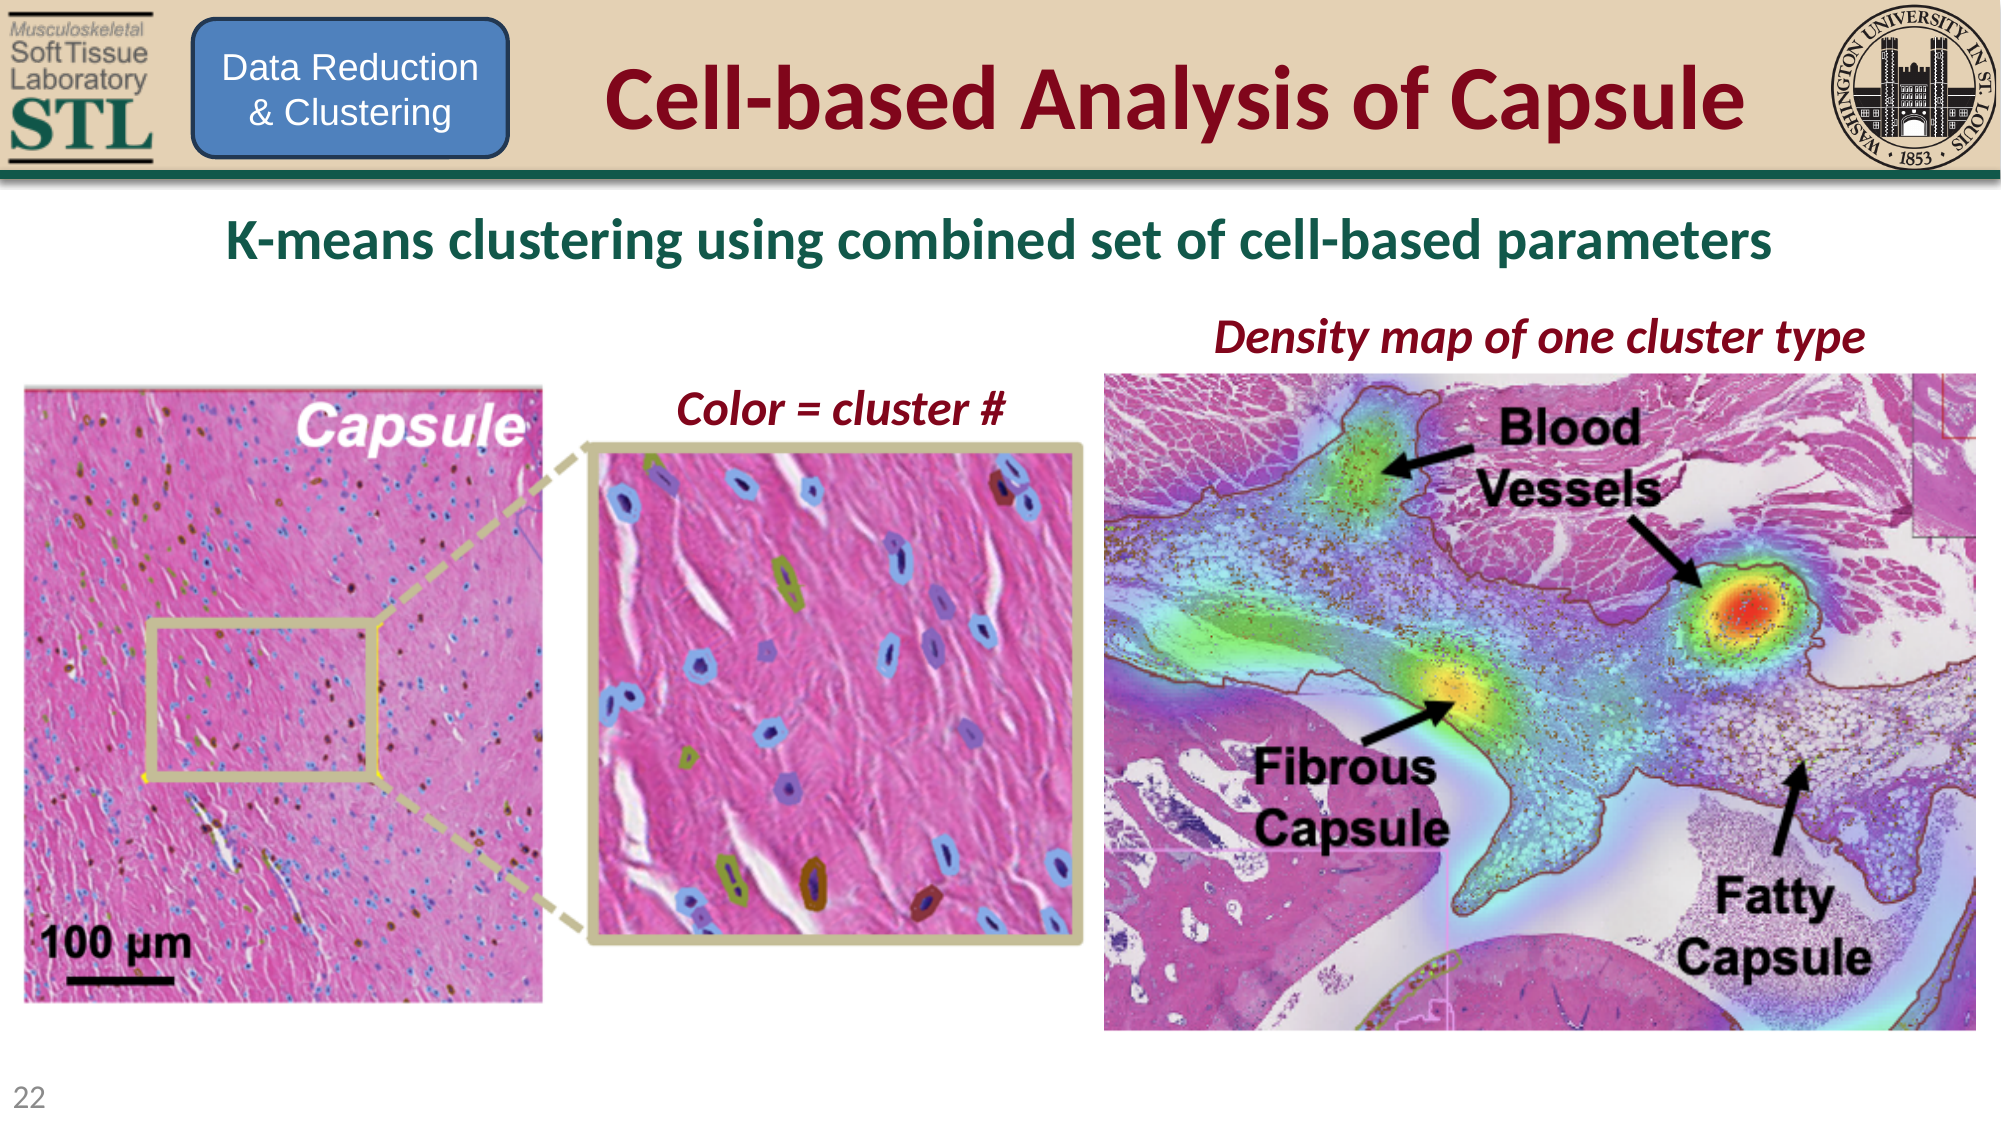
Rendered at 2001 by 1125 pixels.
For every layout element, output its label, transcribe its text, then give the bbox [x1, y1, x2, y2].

picture [1104, 369, 1976, 1041]
picture [0, 11, 196, 209]
picture [7, 371, 1097, 1024]
list Cell-based Analysis of Capsule [534, 30, 1820, 185]
text_box K-means clustering using combined set of cell-based parameters [201, 193, 1799, 279]
text_box Density map of one cluster type [1186, 296, 1894, 368]
text_box Data Reduction & Clustering [190, 16, 510, 160]
